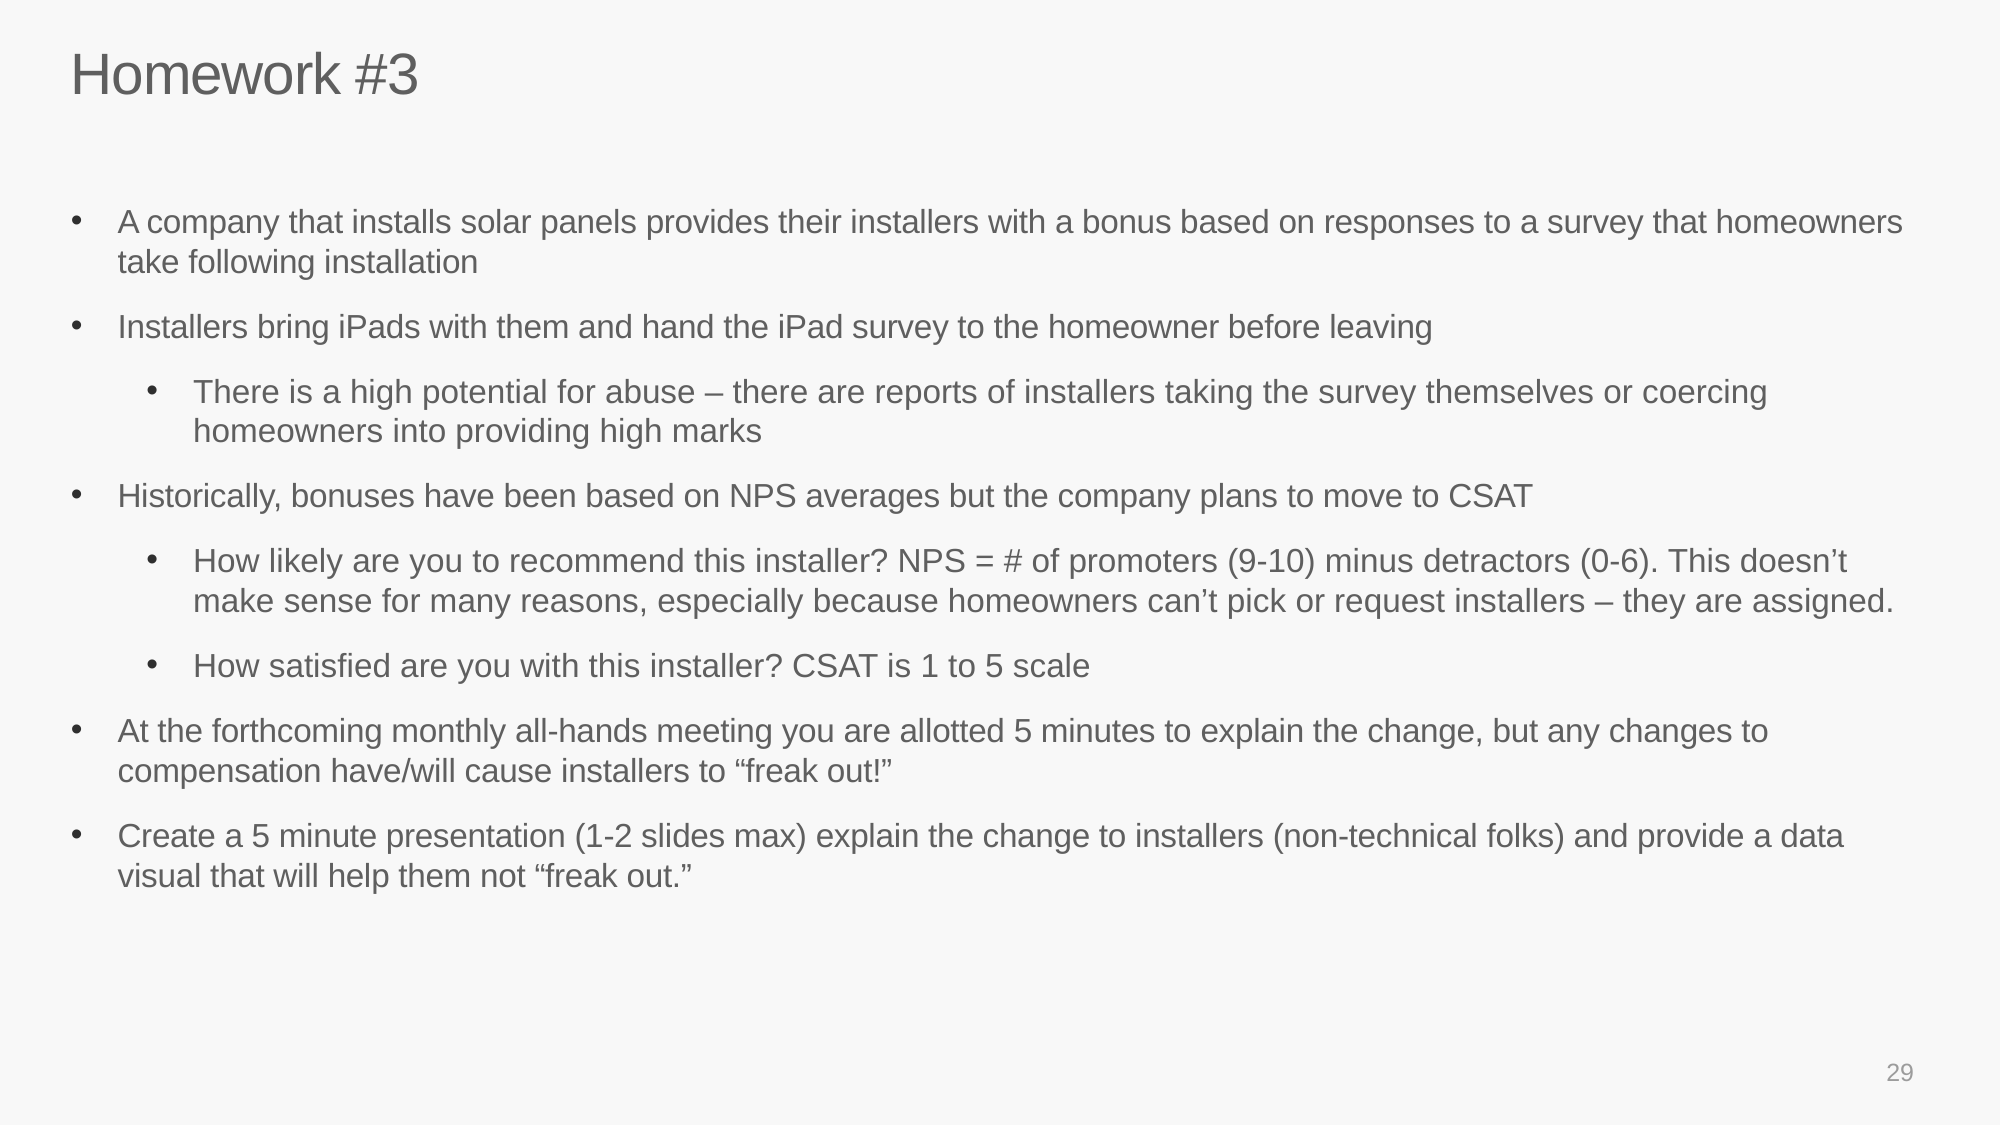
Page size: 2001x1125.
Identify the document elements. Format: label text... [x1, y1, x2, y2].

title Homework #3 [70, 45, 1930, 180]
slide_number 29 [1479, 1041, 1930, 1102]
list A company that installs solar panels provides their installers with a bonus based on responses to a survey that homeowners take following installation Installers bring iPads with them and hand the iPad survey to the homeowner before leaving There is a high potential for abuse – there are reports of installers taking the survey themselves or coercing homeowners into providing high marks Historically, bonuses have been based on NPS averages but the company plans to move to CSAT How likely are you to recommend this installer? NPS = # of promoters (9-10) minus detractors (0-6). This doesn’t make sense for many reasons, especially because homeowners can’t pick or request installers – they are assigned. How satisfied are you with this installer? CSAT is 1 to 5 scale At the forthcoming monthly all-hands meeting you are allotted 5 minutes to explain the change, but any changes to compensation have/will cause installers to “freak out!” Create a 5 minute presentation (1-2 slides max) explain the change to installers (non-technical folks) and provide a data visual that will help them not “freak out.” [70, 200, 1930, 960]
